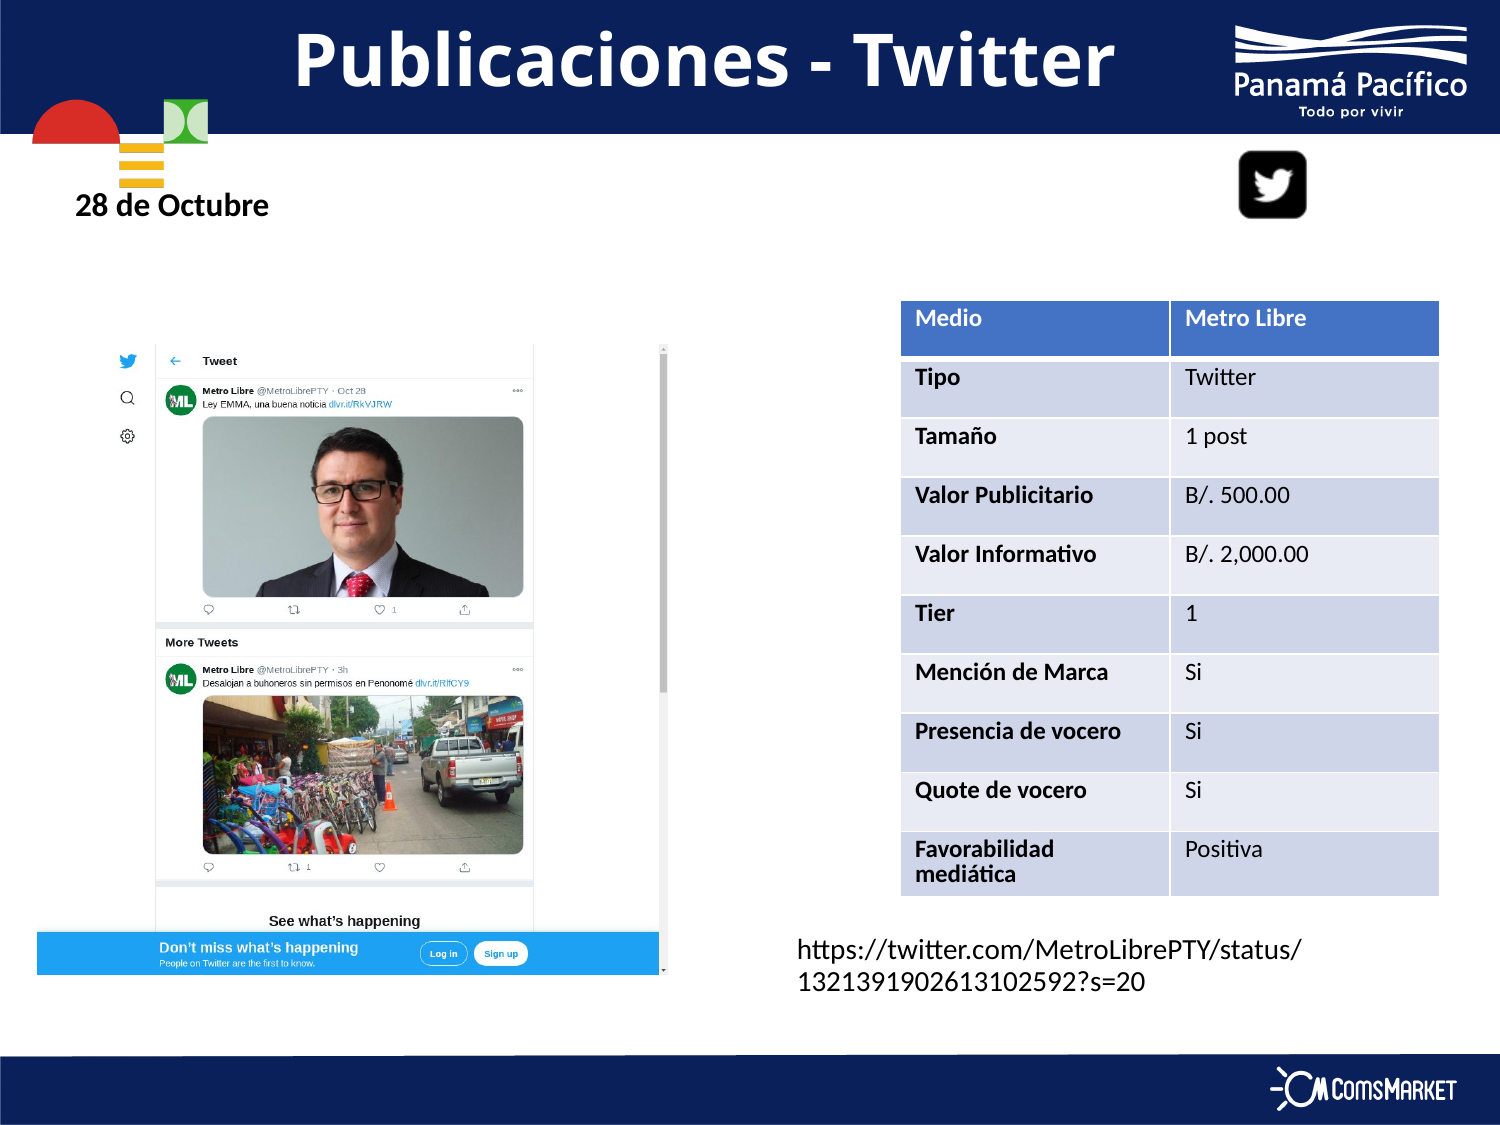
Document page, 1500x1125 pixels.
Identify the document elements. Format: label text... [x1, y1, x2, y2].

table_cell Tamaño [901, 419, 1169, 476]
table_cell Presencia de vocero [901, 714, 1169, 772]
table_cell Tier [901, 596, 1169, 653]
table_cell Twitter [1171, 362, 1439, 417]
table_cell Valor Informativo [901, 537, 1169, 594]
table_cell Positiva [1171, 832, 1439, 896]
table_cell Valor Publicitario [901, 478, 1169, 535]
table_cell Si [1171, 655, 1439, 712]
picture [0, 0, 1500, 1125]
table_cell B/. 500.00 [1171, 478, 1439, 535]
title Publicaciones - Twitter [215, 3, 1196, 123]
list 28 de Octubre [60, 179, 360, 225]
table_cell Favorabilidad mediática [901, 832, 1169, 896]
table_cell Si [1171, 773, 1439, 831]
table_cell B/. 2,000.00 [1171, 537, 1439, 594]
table_cell Si [1171, 714, 1439, 772]
table_cell 1 post [1171, 419, 1439, 476]
table_cell Mención de Marca [901, 655, 1169, 712]
list https://twitter.com/MetroLibrePTY/status/1321391902613102592?s=20 [781, 927, 1466, 1028]
table_cell 1 [1171, 596, 1439, 653]
table_cell Quote de vocero [901, 773, 1169, 831]
table_header Medio [901, 301, 1169, 356]
table_cell Tipo [901, 362, 1169, 417]
table_header Metro Libre [1171, 301, 1439, 356]
